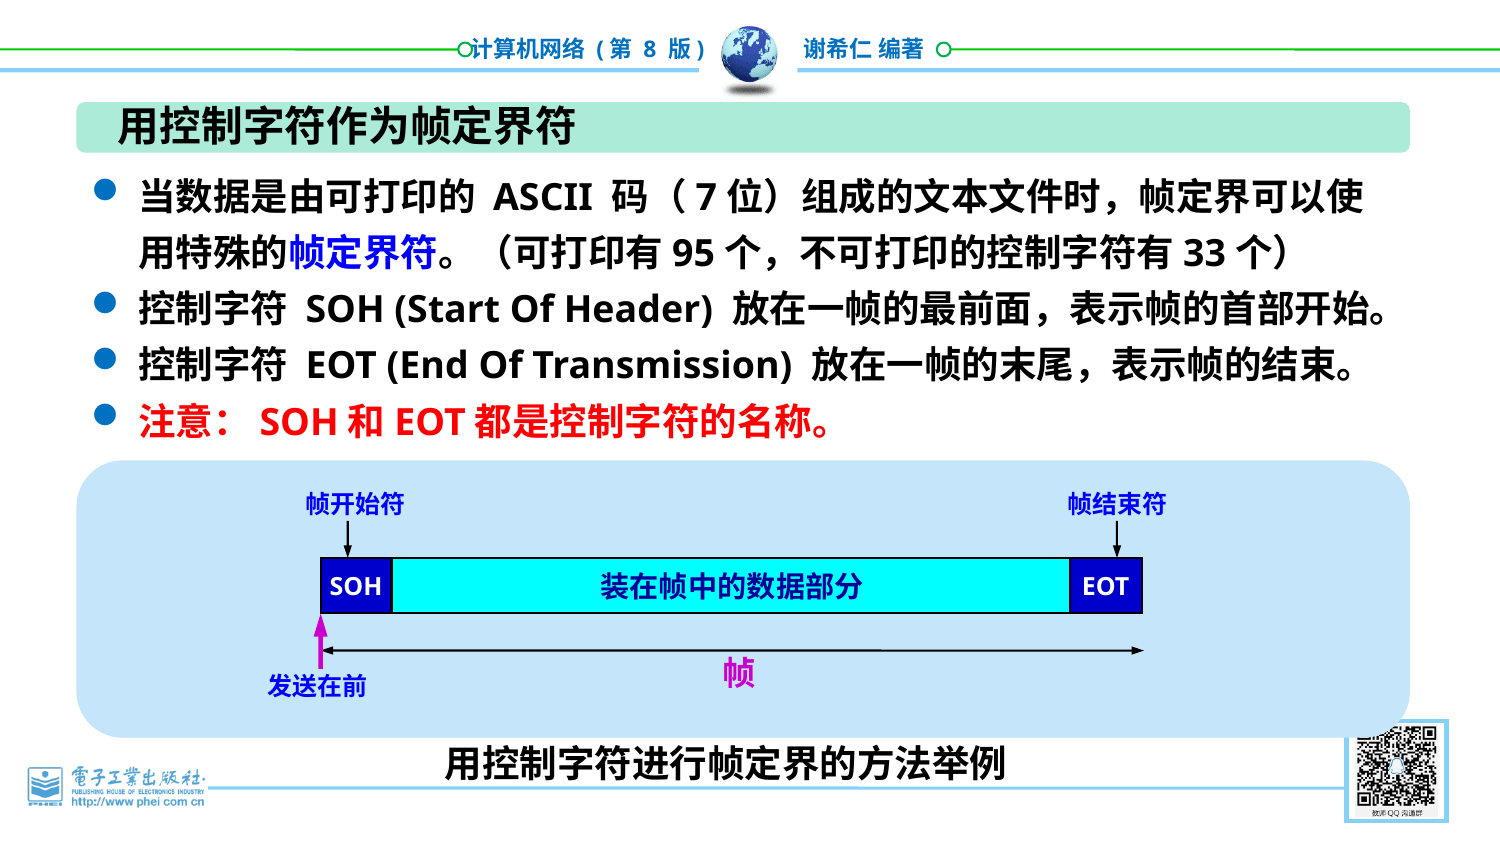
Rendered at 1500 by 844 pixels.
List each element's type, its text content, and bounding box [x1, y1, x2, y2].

text_box 当数据是由可打印的 ASCII 码（7位）组成的文本文件时，帧定界可以使用特殊的帧定界符。（可打印有95个，不可打印的控制字符有33个） 控制字符 SOH (Start Of Header) 放在一帧的最前面，表示帧的首部开始。 控制字符 EOT (End Of Transmission) 放在一帧的末尾，表示帧的结束。 注意：SOH和EOT都是控制字符的名称。 [76, 153, 1410, 450]
picture [719, 24, 779, 100]
picture [23, 764, 208, 809]
text_box [76, 102, 103, 153]
text_box [74, 458, 1413, 740]
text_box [251, 480, 1184, 794]
text_box 用控制字符作为帧定界符 [103, 92, 593, 153]
text_box [593, 102, 1411, 153]
picture [1355, 724, 1438, 817]
